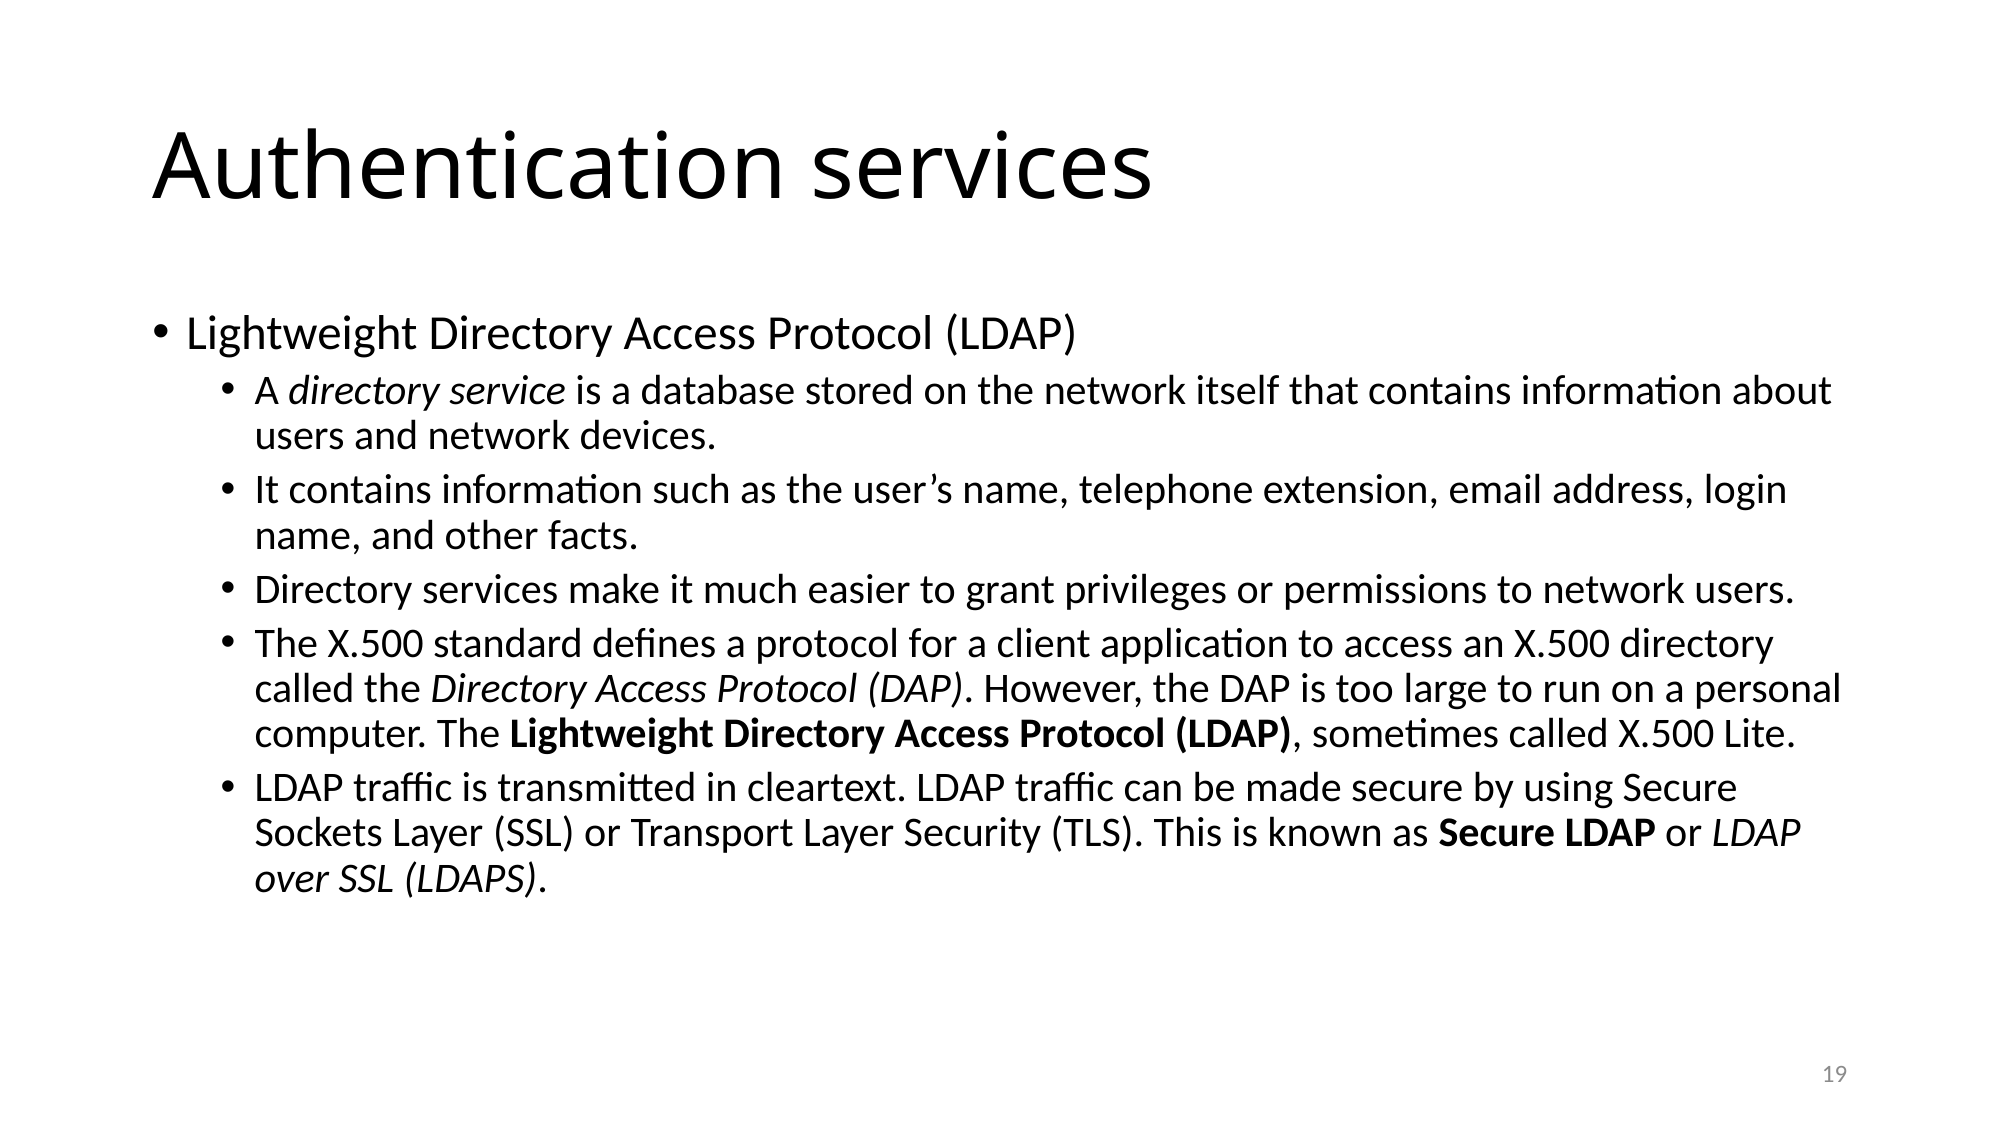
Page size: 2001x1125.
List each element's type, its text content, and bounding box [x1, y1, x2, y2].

slide_number 19 [1412, 1042, 1863, 1103]
title Authentication services [137, 59, 1863, 278]
list Lightweight Directory Access Protocol (LDAP) A directory service is a database stored on the network itself that contains information about users and network devices. It contains information such as the user’s name, telephone extension, email address, login name, and other facts. Directory services make it much easier to grant privileges or permissions to network users. The X.500 standard defines a protocol for a client application to access an X.500 directory called the Directory Access Protocol (DAP). However, the DAP is too large to run on a personal computer. The Lightweight Directory Access Protocol (LDAP), sometimes called X.500 Lite. LDAP traffic is transmitted in cleartext. LDAP traffic can be made secure by using Secure Sockets Layer (SSL) or Transport Layer Security (TLS). This is known as Secure LDAP or LDAP over SSL (LDAPS). [137, 299, 1863, 1014]
